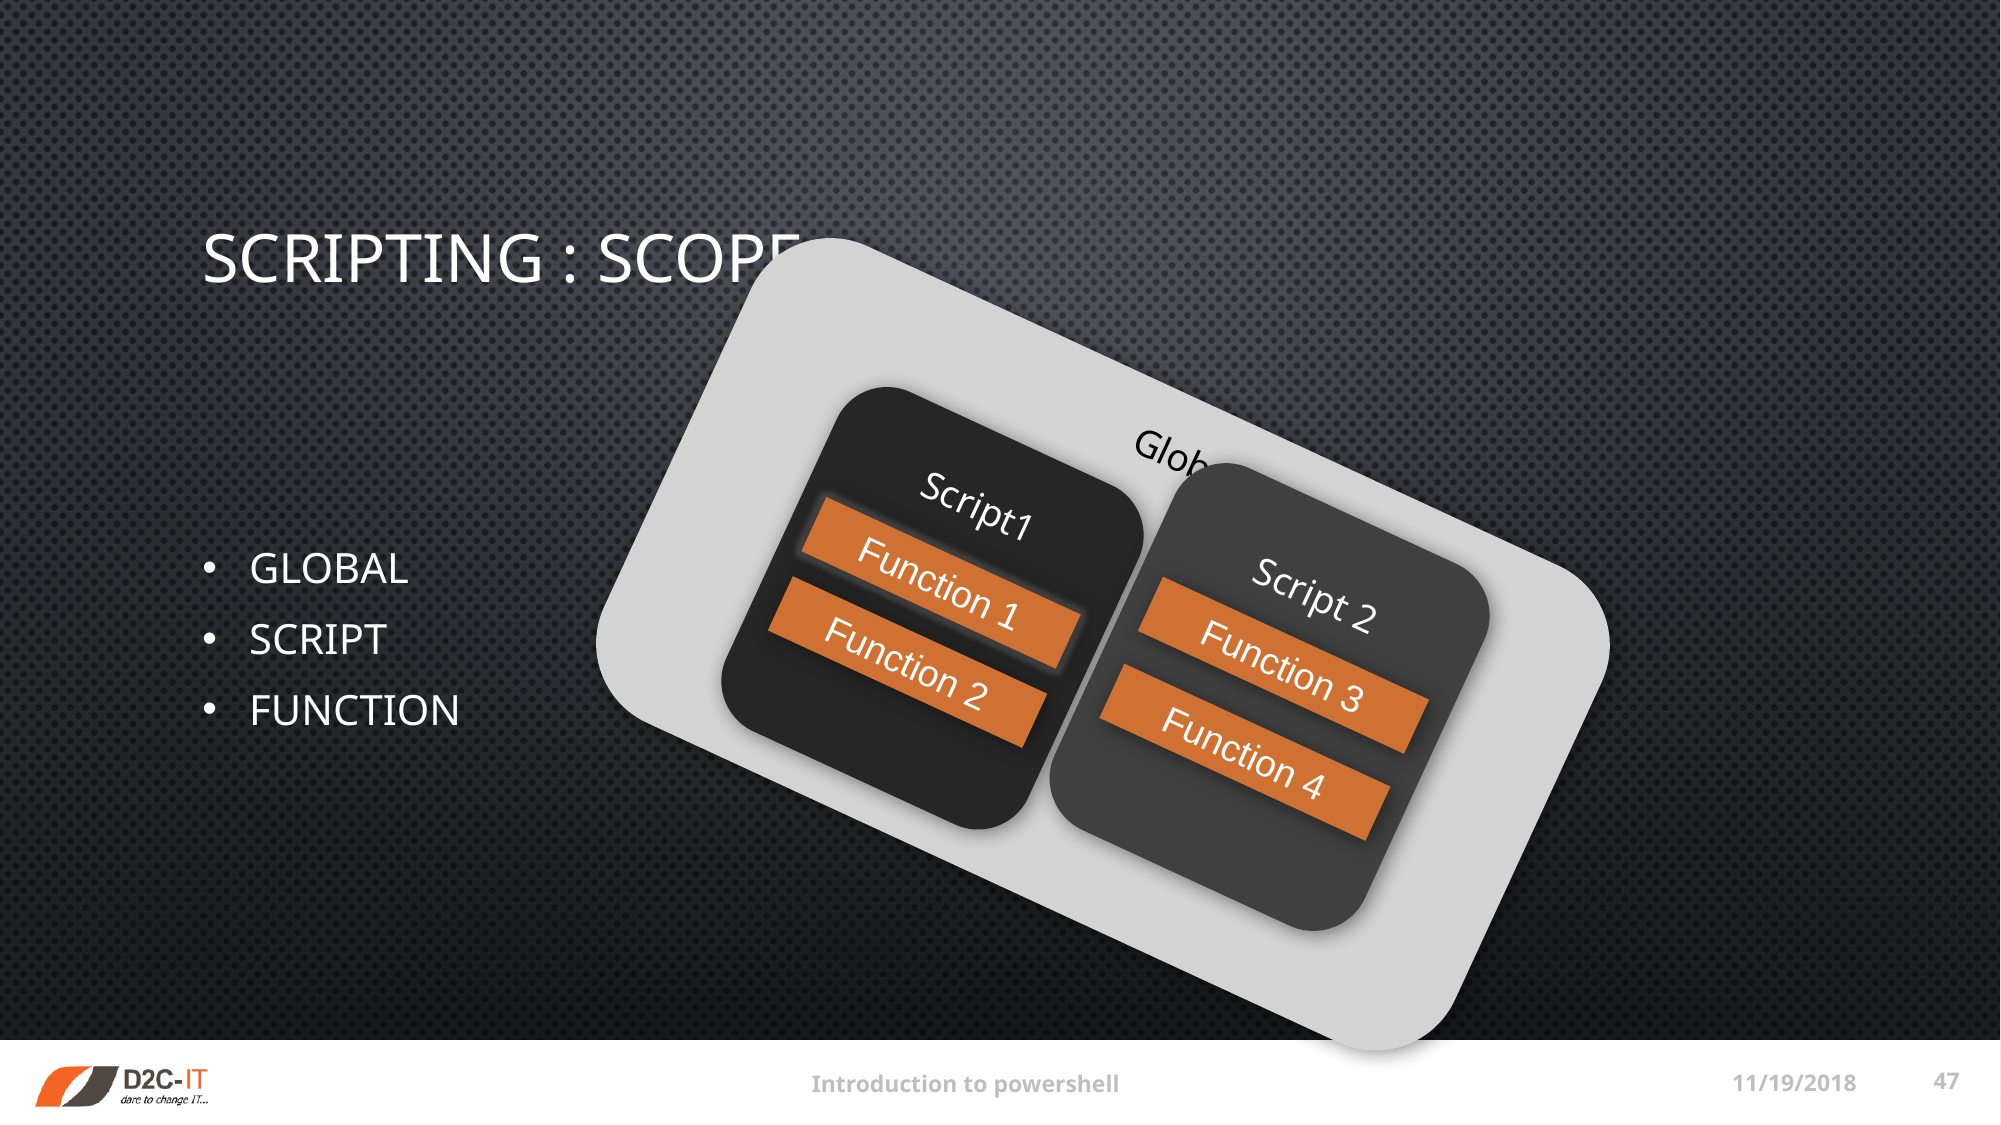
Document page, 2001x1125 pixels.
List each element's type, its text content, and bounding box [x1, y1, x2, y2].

slide_number 47 [1884, 1052, 1975, 1113]
footer Introduction to powershell [347, 1053, 1585, 1114]
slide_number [1609, 1052, 1873, 1113]
text_box Global Script Function [187, 405, 1083, 941]
title Scripting : scope [187, 99, 1813, 405]
text_box Global Script Function [1503, 405, 1813, 941]
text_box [634, 381, 1572, 908]
picture [24, 1060, 229, 1114]
